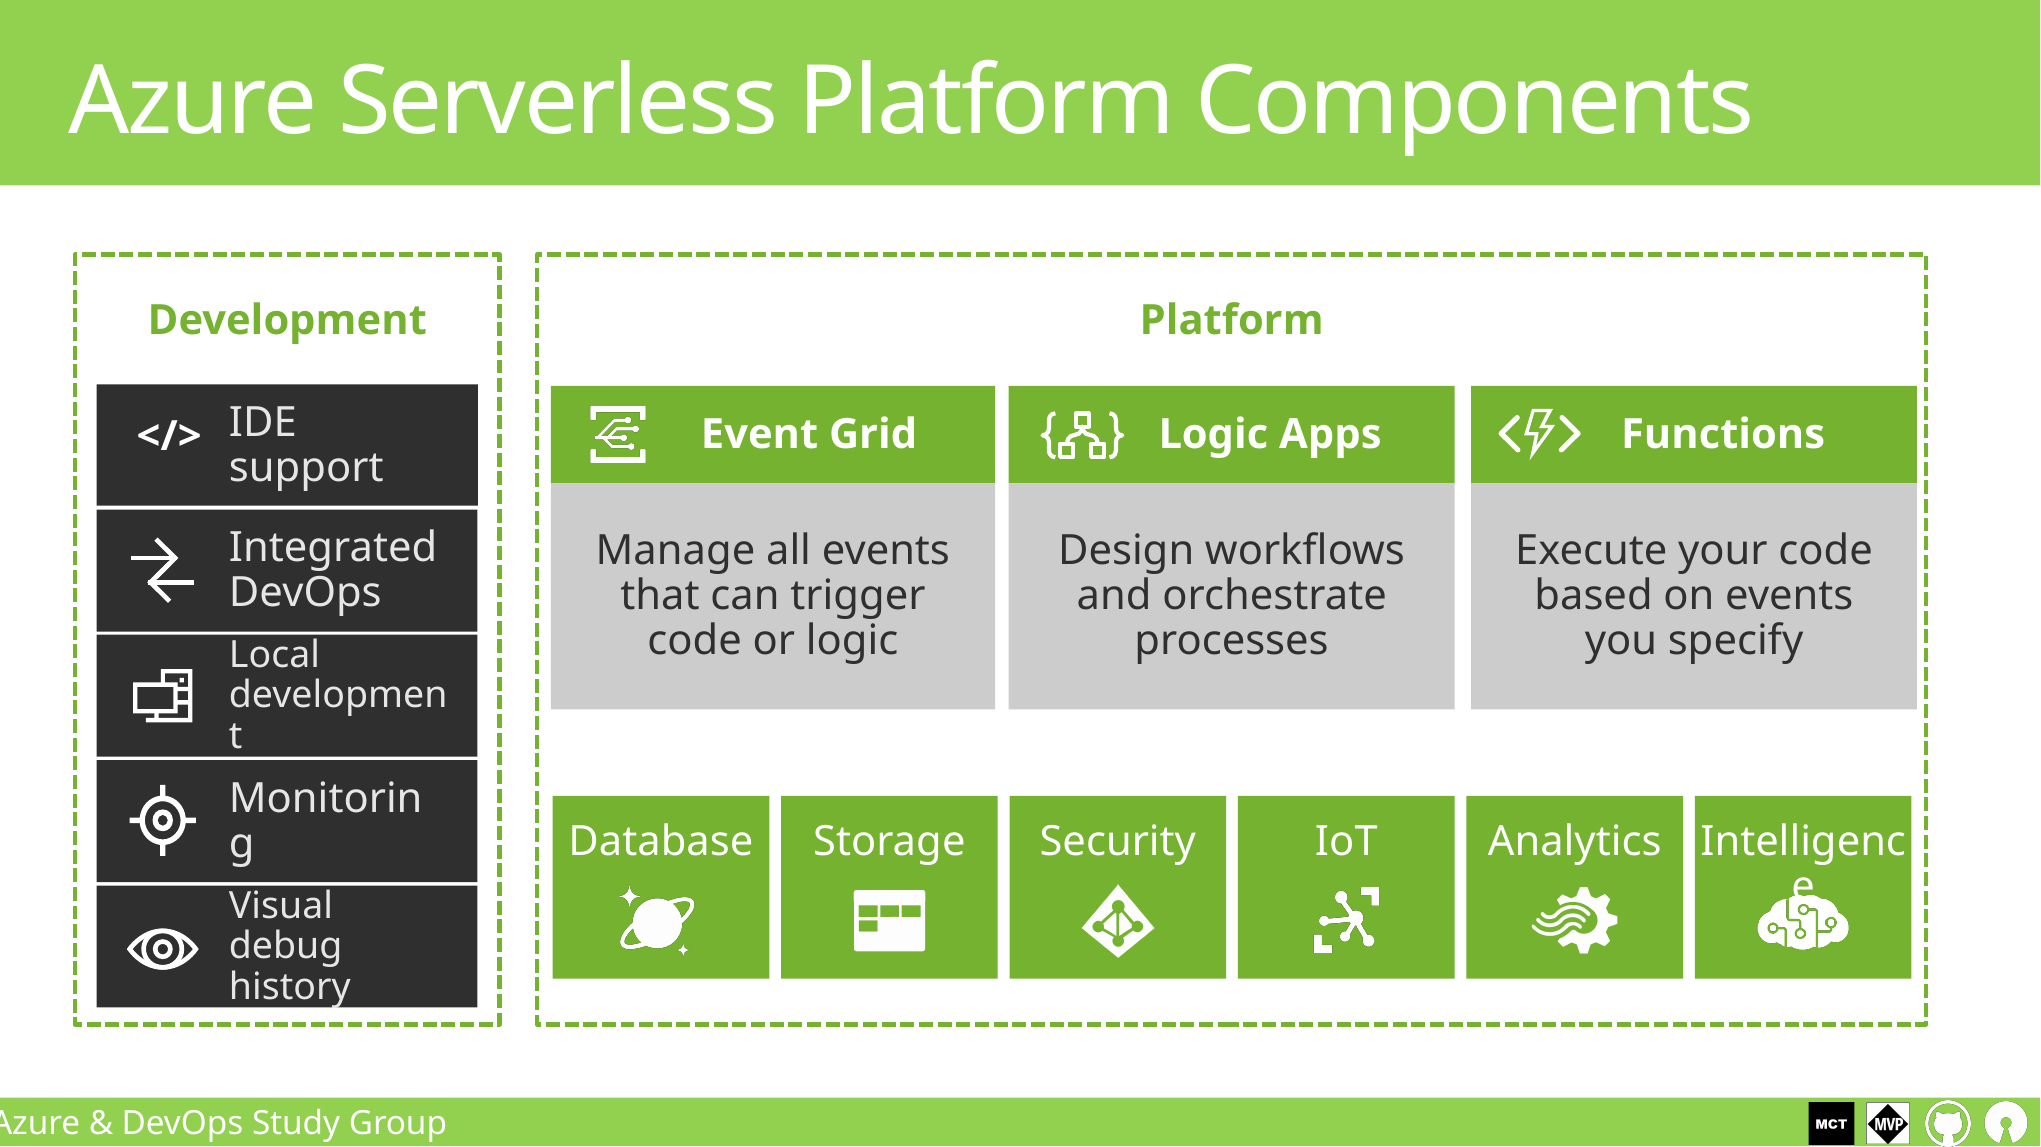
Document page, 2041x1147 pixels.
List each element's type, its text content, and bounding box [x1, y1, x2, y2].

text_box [74, 254, 500, 1025]
picture [1982, 1098, 2030, 1146]
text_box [550, 385, 996, 710]
title Azure Serverless Platform Components [45, 35, 1996, 186]
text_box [1008, 385, 1455, 710]
text_box Platform [537, 254, 1927, 1025]
picture [1866, 1102, 1910, 1144]
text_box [552, 795, 1912, 979]
picture [1925, 1100, 1971, 1147]
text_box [1470, 385, 1918, 710]
